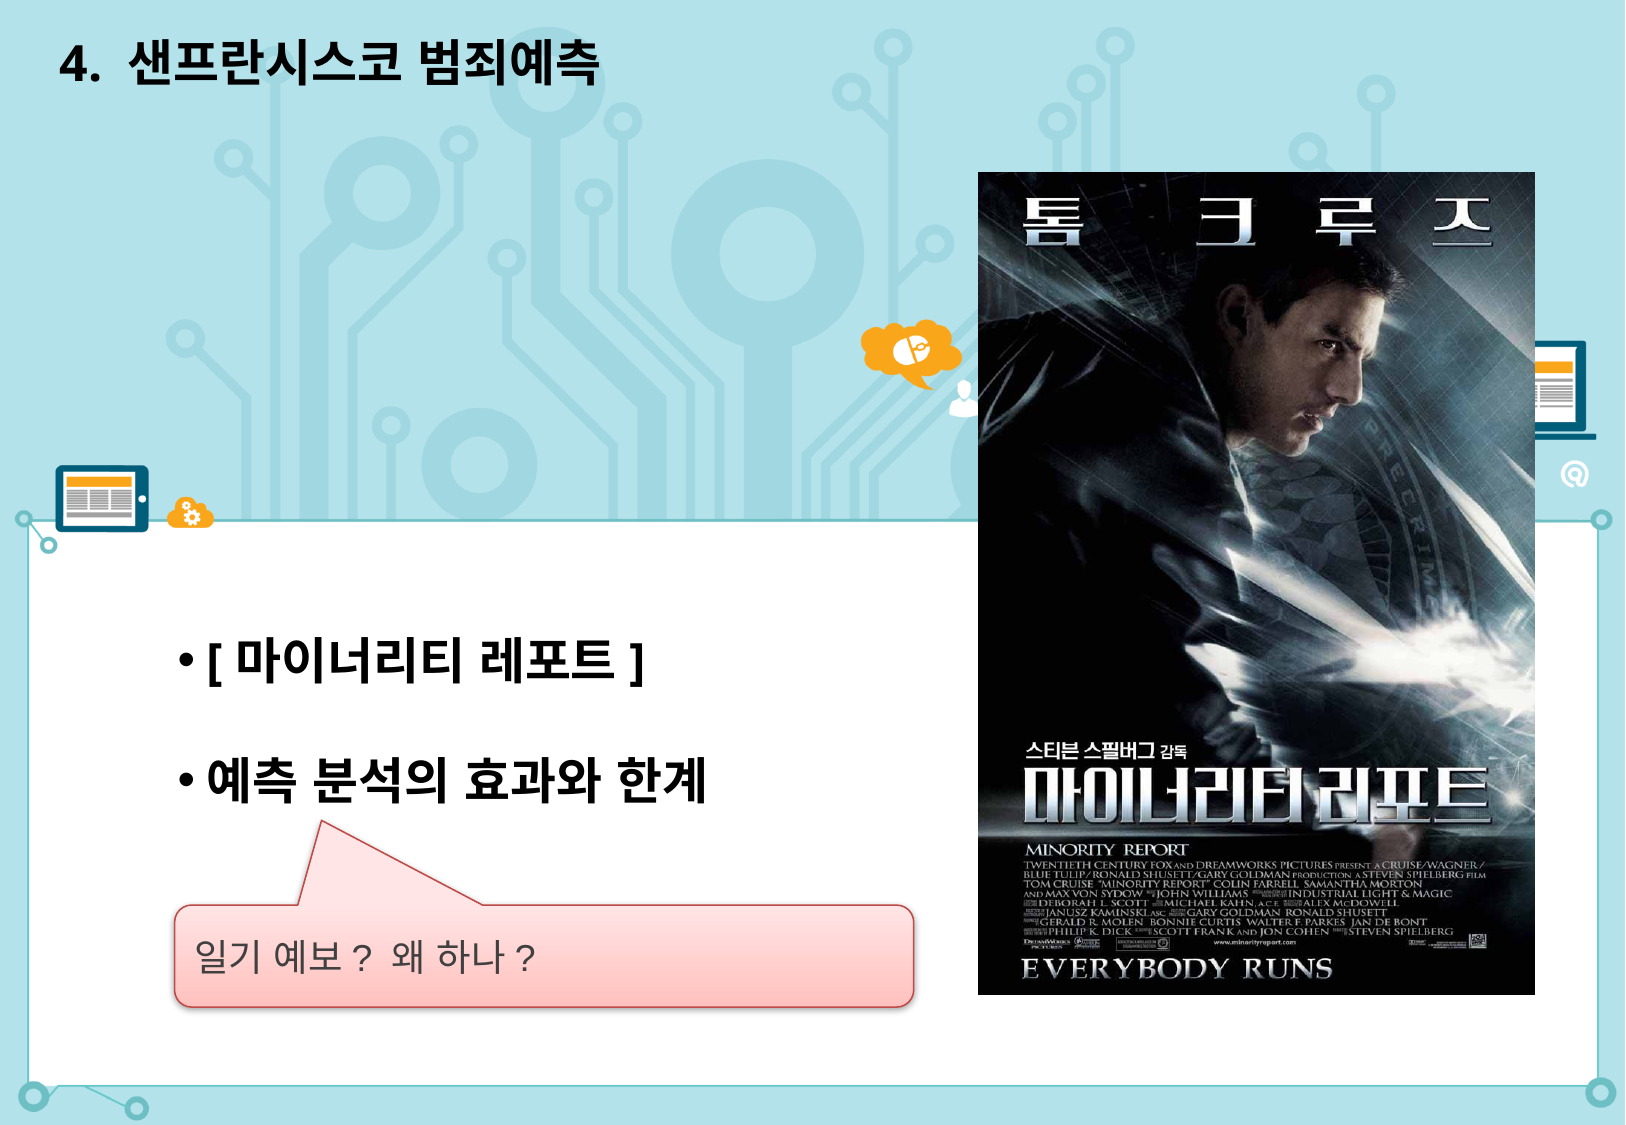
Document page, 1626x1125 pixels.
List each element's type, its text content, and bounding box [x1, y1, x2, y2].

text_box 일기 예보? 왜 하나? [173, 819, 915, 1008]
text_box [마이너리티 레포트] 예측 분석의 효과와 한계 [162, 561, 973, 817]
picture [0, 0, 1625, 1125]
text_box 4. 샌프란시스코 범죄예측 [44, 23, 1508, 114]
